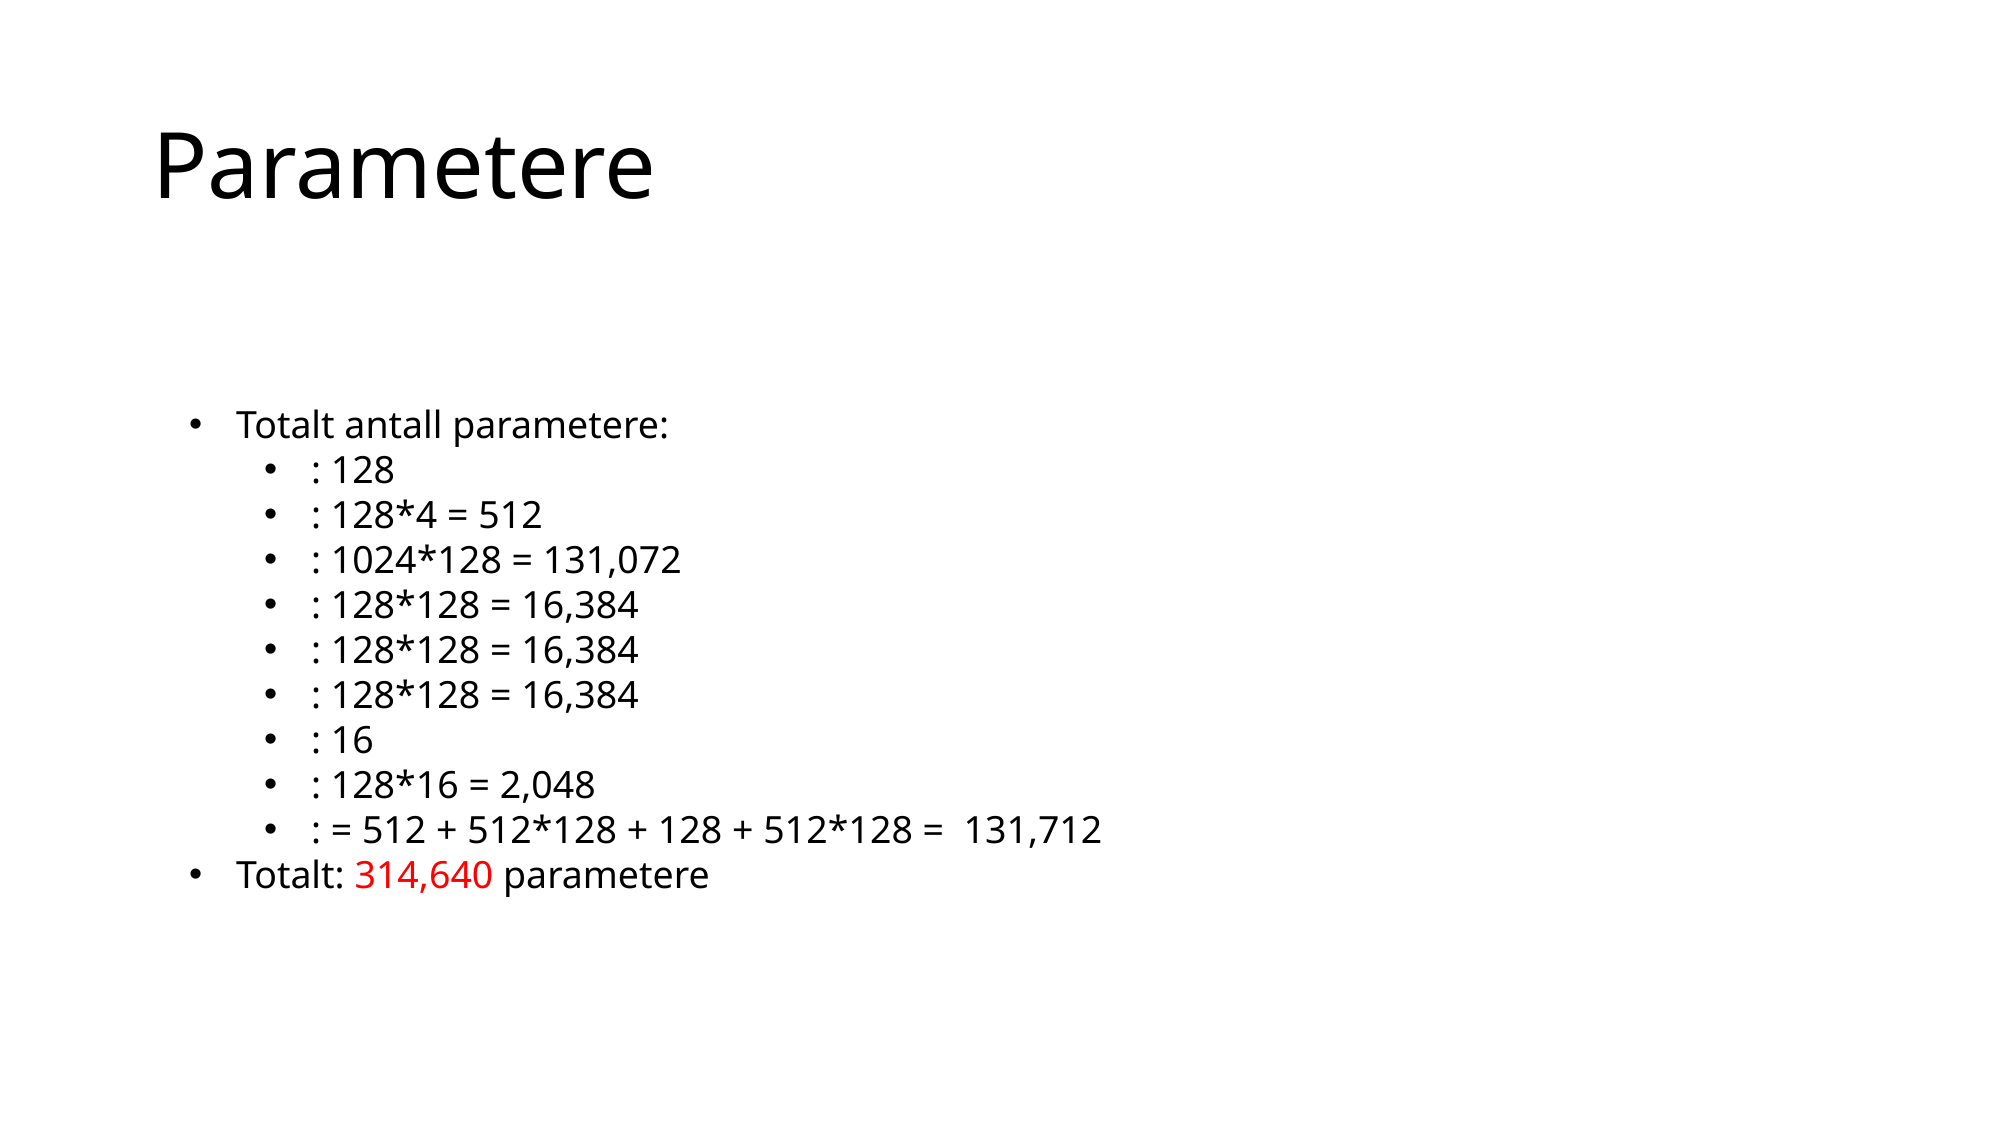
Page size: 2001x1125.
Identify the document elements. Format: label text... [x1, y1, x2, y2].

title Parametere [137, 59, 1863, 278]
